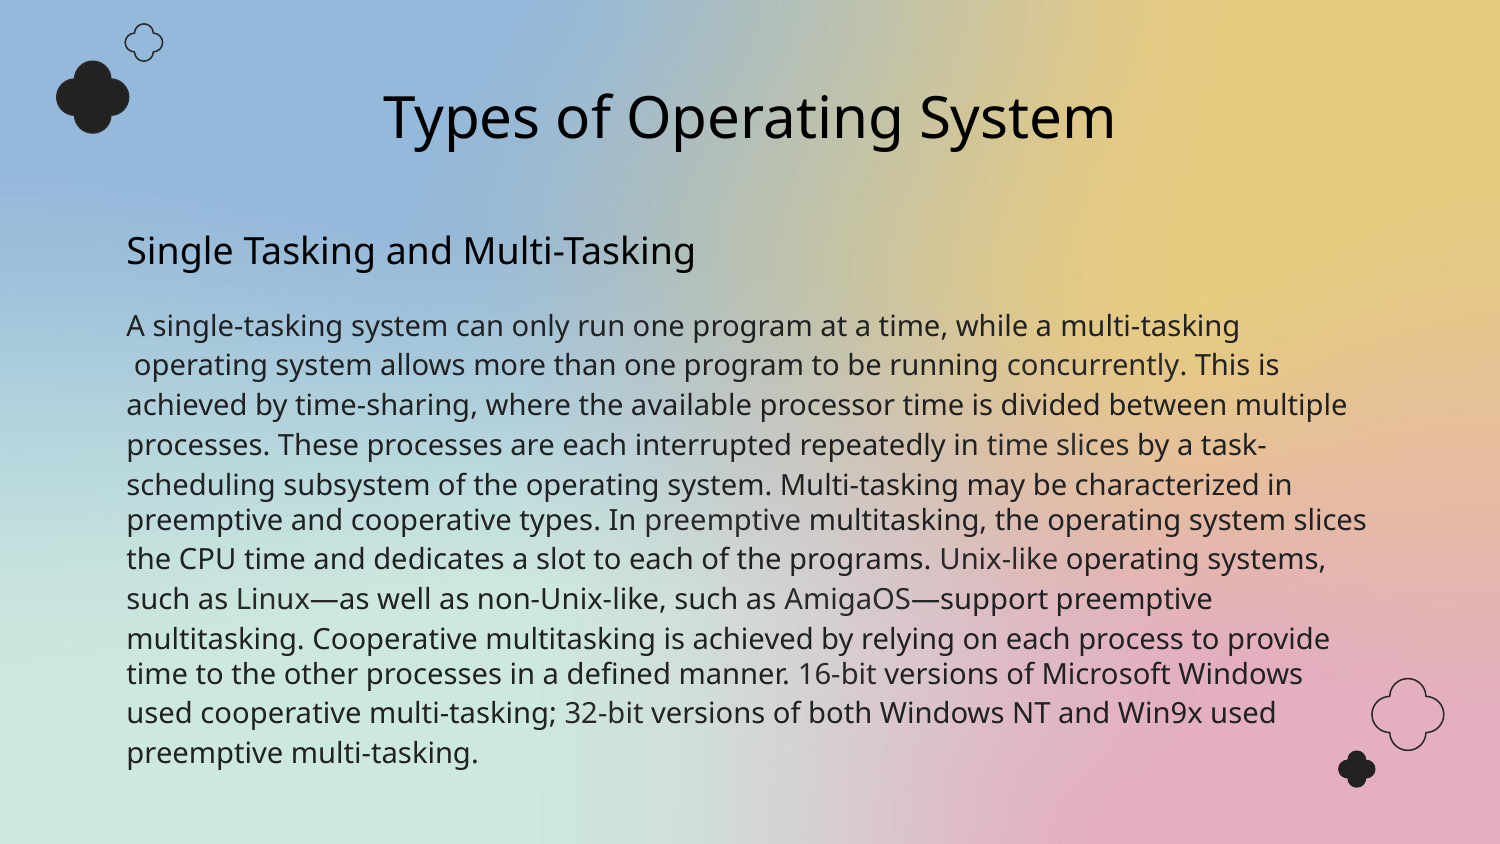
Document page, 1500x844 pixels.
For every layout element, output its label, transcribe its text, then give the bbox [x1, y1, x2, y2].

text_box Single Tasking and Multi-Tasking A single-tasking system can only run one program at a time, while a multi-tasking operating system allows more than one program to be running concurrently. This is achieved by time-sharing, where the available processor time is divided between multiple processes. These processes are each interrupted repeatedly in time slices by a task-scheduling subsystem of the operating system. Multi-tasking may be characterized in preemptive and cooperative types. In preemptive multitasking, the operating system slices the CPU time and dedicates a slot to each of the programs. Unix-like operating systems, such as Linux—as well as non-Unix-like, such as AmigaOS—support preemptive multitasking. Cooperative multitasking is achieved by relying on each process to provide time to the other processes in a defined manner. 16-bit versions of Microsoft Windows used cooperative multi-tasking; 32-bit versions of both Windows NT and Win9x used preemptive multi-tasking. [111, 219, 1389, 812]
text_box Types of Operating System [273, 72, 1227, 158]
picture [0, 0, 1500, 844]
